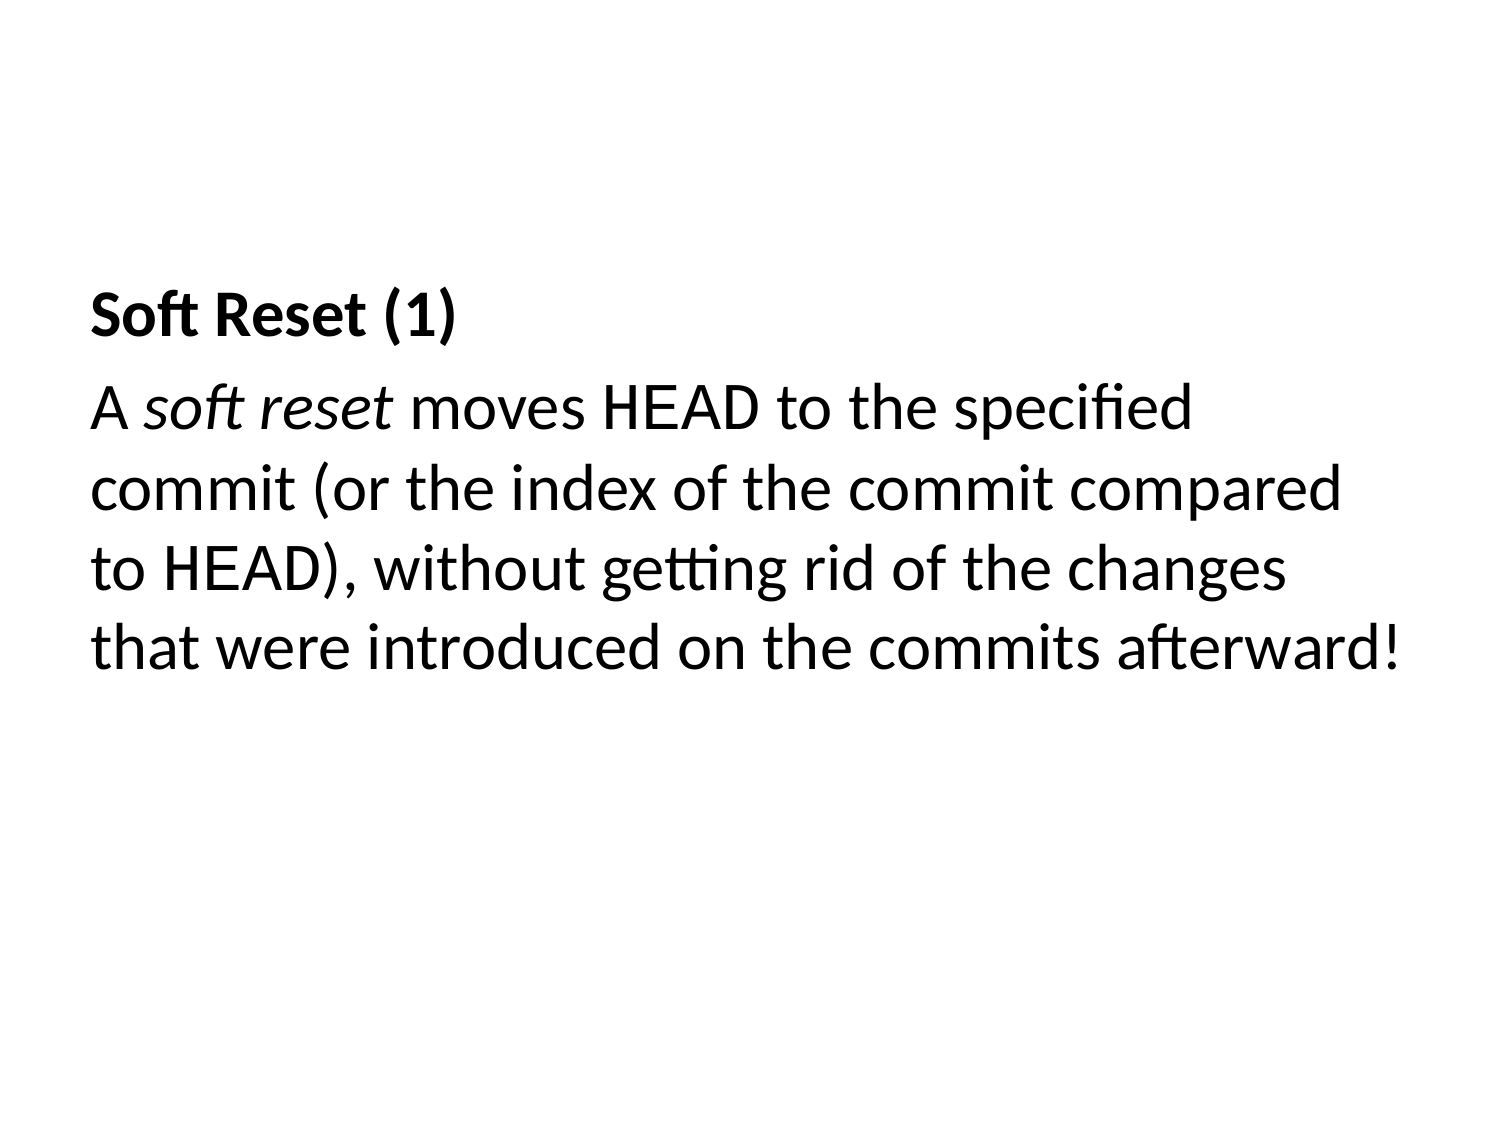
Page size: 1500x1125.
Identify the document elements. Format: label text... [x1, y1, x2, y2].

list Soft Reset (1) A soft reset moves HEAD to the specified commit (or the index of the commit compared to HEAD), without getting rid of the changes that were introduced on the commits afterward! [75, 262, 1425, 1005]
